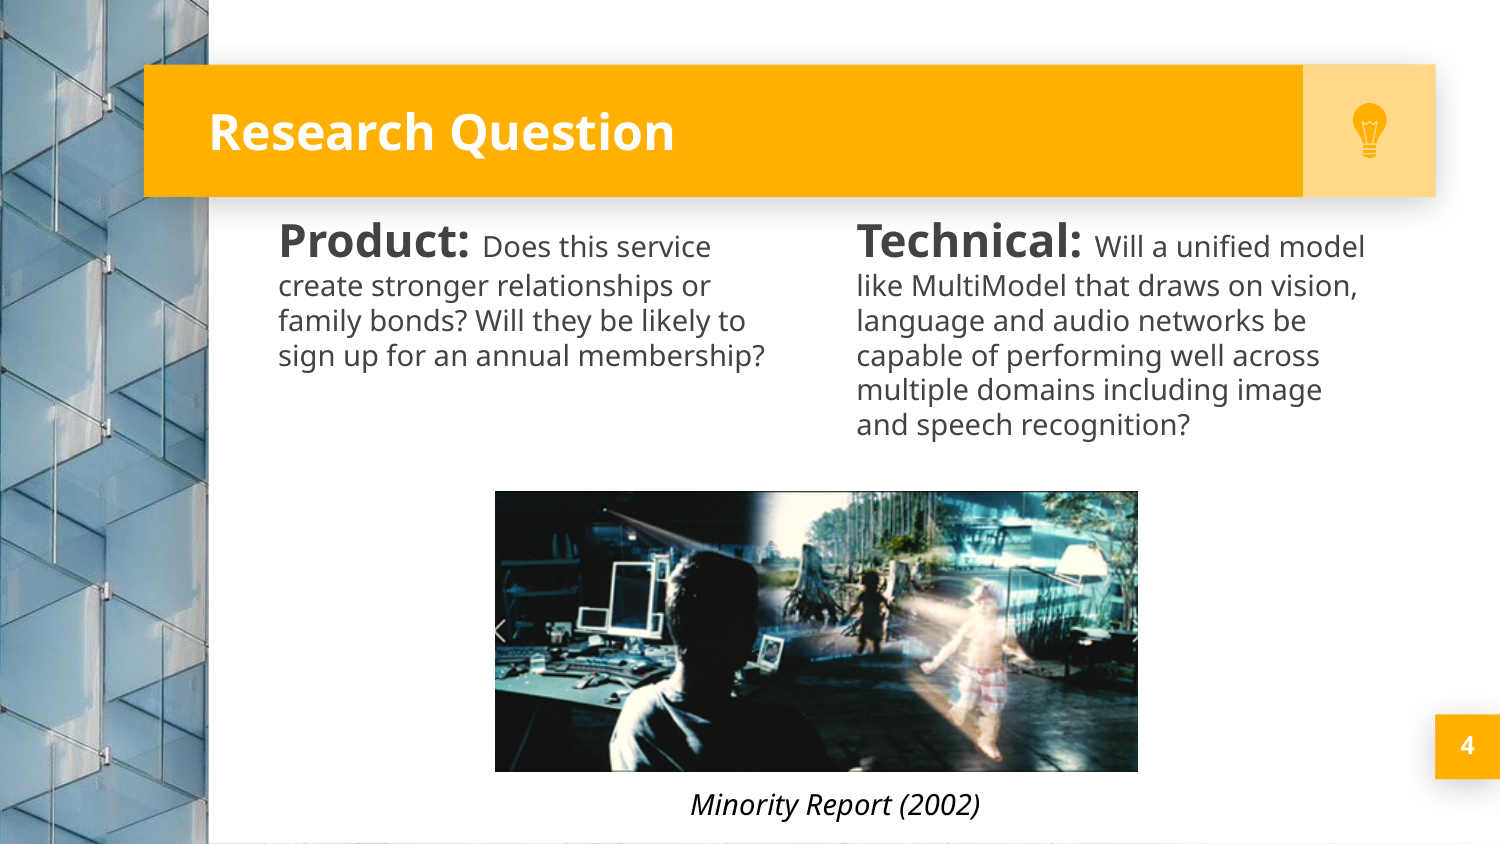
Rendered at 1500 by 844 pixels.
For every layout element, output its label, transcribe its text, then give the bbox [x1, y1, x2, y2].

title Research Question [193, 64, 1300, 197]
slide_number ‹#› [1435, 714, 1500, 780]
picture [0, 0, 208, 844]
list Product: Does this service create stronger relationships or family bonds? Will they be likely to sign up for an annual membership? [263, 196, 791, 780]
text_box Minority Report (2002) [675, 781, 1019, 837]
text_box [1352, 102, 1387, 159]
list Technical: Will a unified model like MultiModel that draws on vision, language and audio networks be capable of performing well across multiple domains including image and speech recognition? [841, 196, 1387, 780]
picture [495, 491, 1138, 772]
